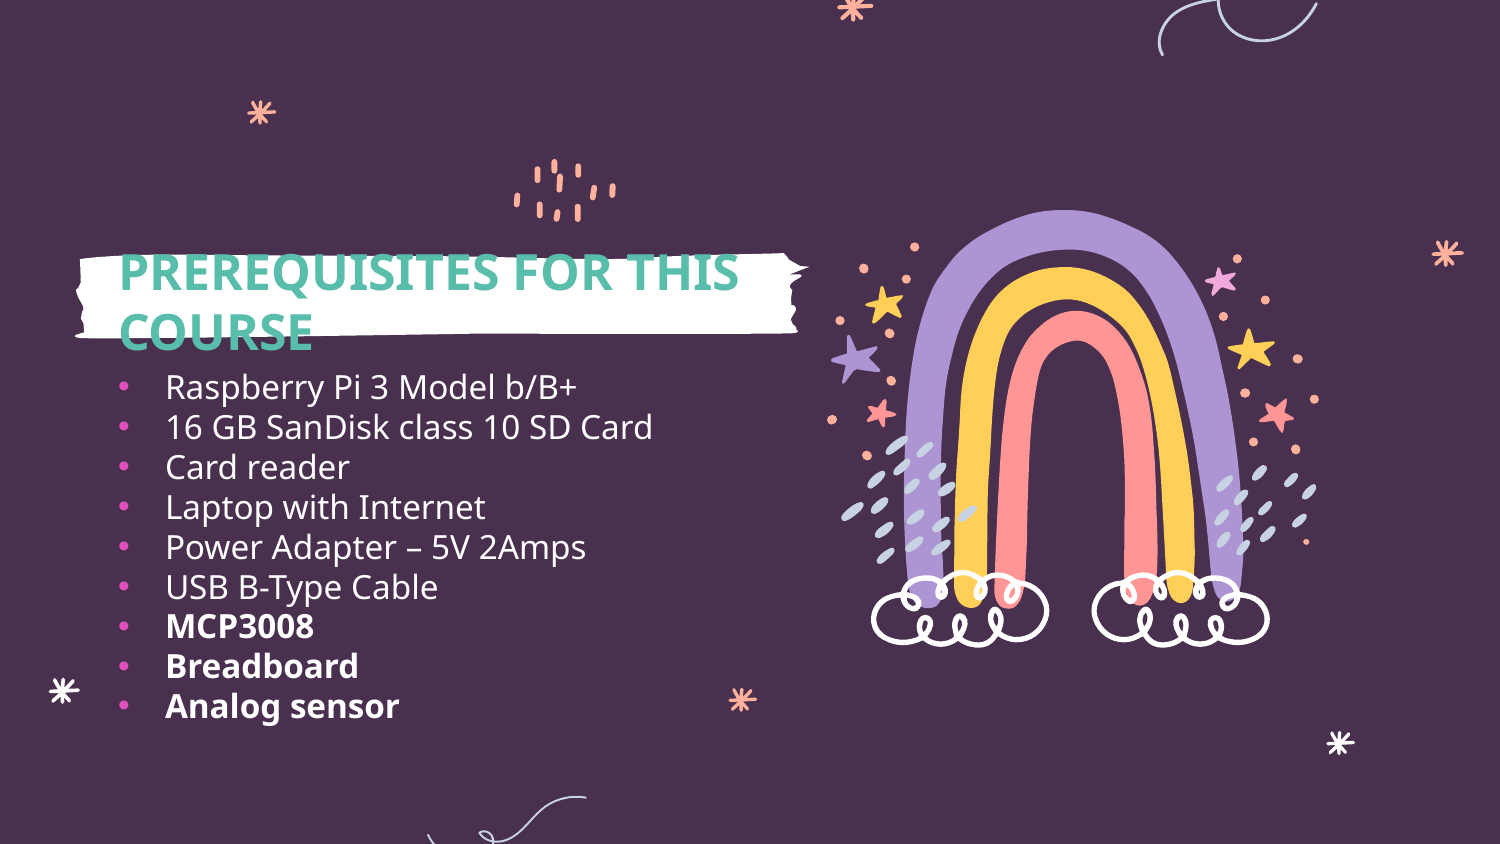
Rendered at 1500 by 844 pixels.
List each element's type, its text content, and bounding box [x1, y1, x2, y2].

text_box [74, 255, 118, 339]
text_box [750, 252, 810, 334]
title PREREQUISITES FOR THIS COURSE [118, 231, 750, 370]
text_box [513, 158, 616, 223]
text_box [826, 209, 1320, 648]
subtitle Raspberry Pi 3 Model b/B+ 16 GB SanDisk class 10 SD Card Card reader Laptop with Internet Power Adapter – 5V 2Amps USB B-Type Cable MCP3008 Breadboard Analog sensor [118, 424, 663, 668]
